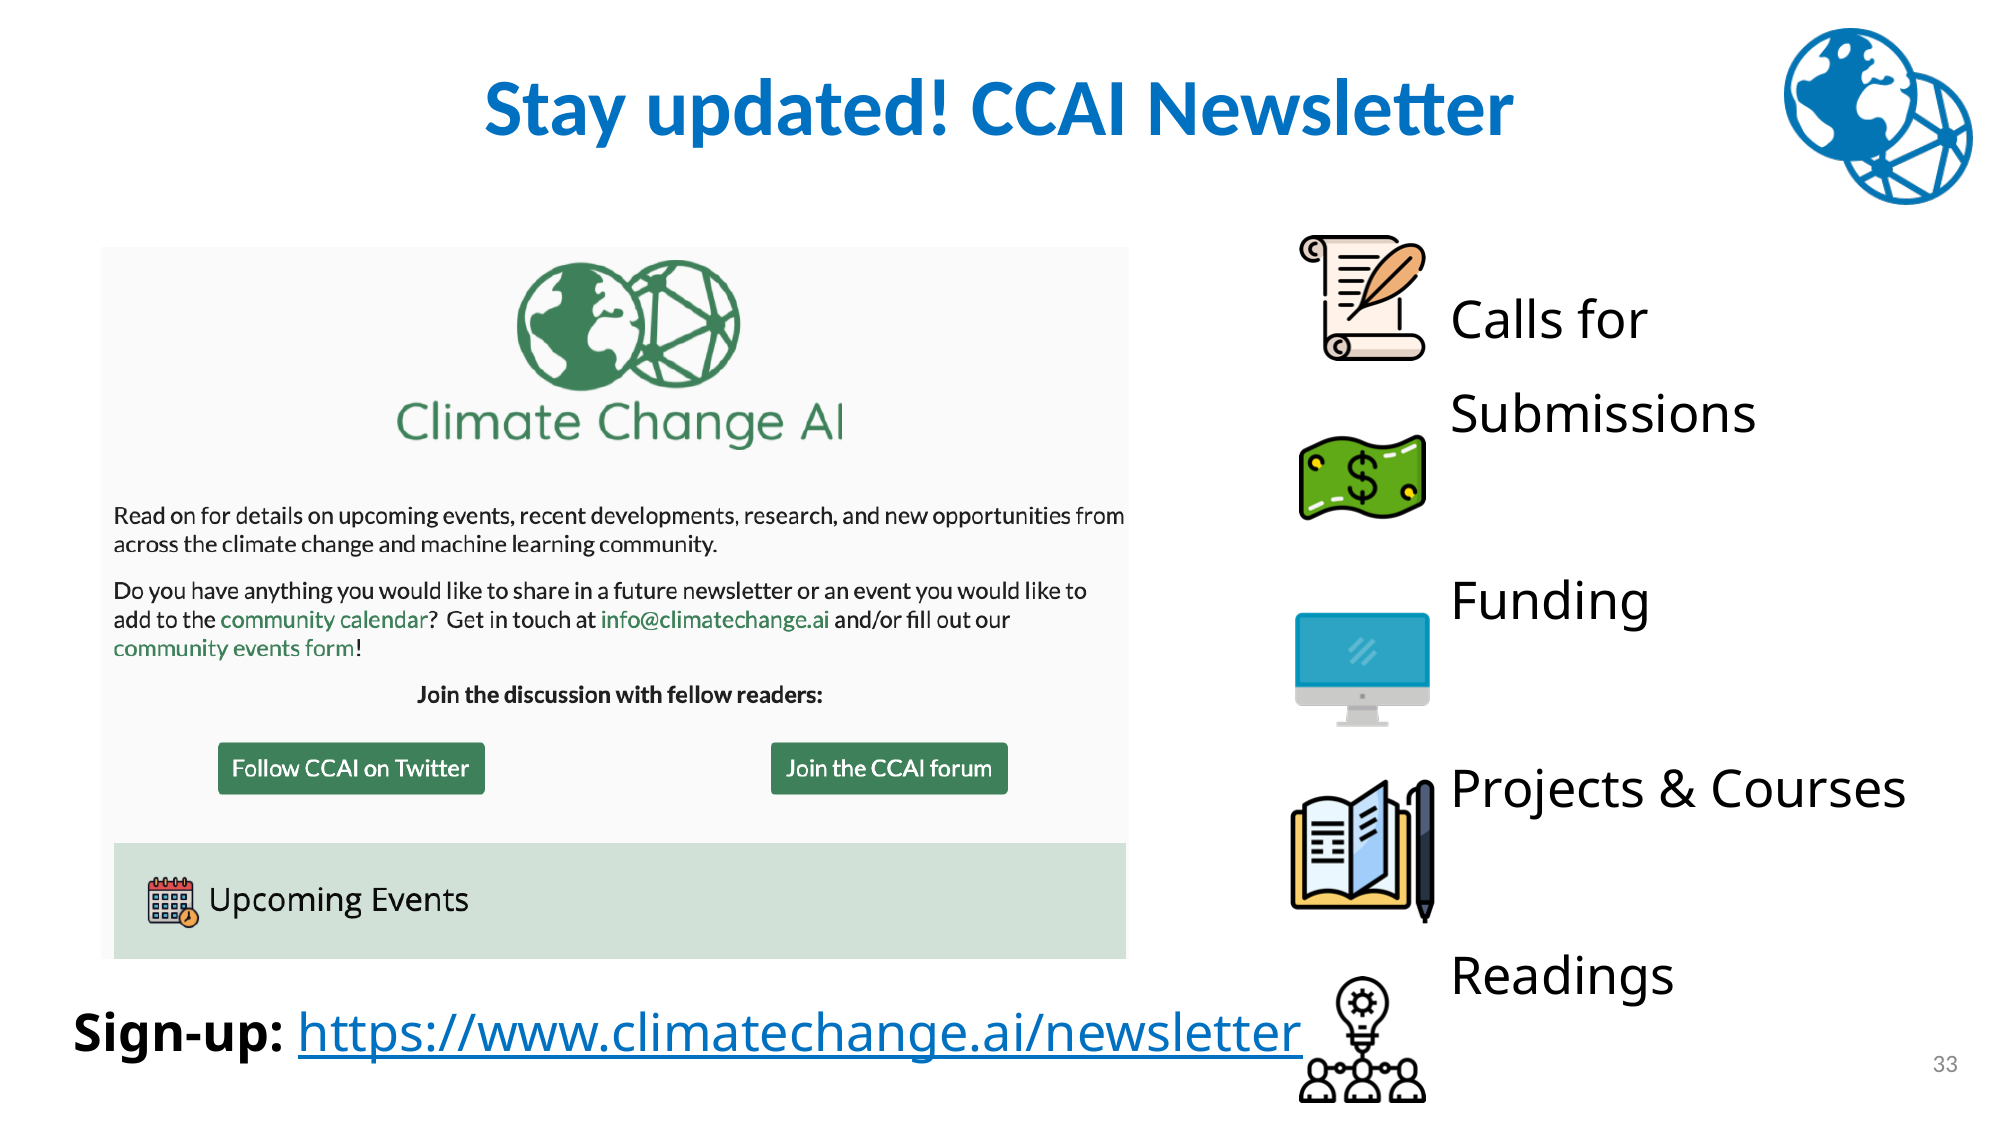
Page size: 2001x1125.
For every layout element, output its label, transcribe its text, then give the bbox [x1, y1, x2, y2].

picture [1299, 976, 1426, 1103]
slide_number 33 [1853, 1062, 1974, 1106]
picture [1288, 777, 1437, 926]
picture [1784, 28, 1974, 207]
text_box Calls for Submissions Funding Projects & Courses Readings Jobs [1430, 235, 1976, 1062]
title Stay updated! CCAI Newsletter [0, 0, 2000, 218]
picture [1299, 234, 1426, 362]
text_box Sign-up: https://www.climatechange.ai/newsletter [53, 979, 1583, 1125]
picture [1299, 414, 1426, 542]
picture [1288, 594, 1437, 744]
picture [100, 247, 1129, 960]
